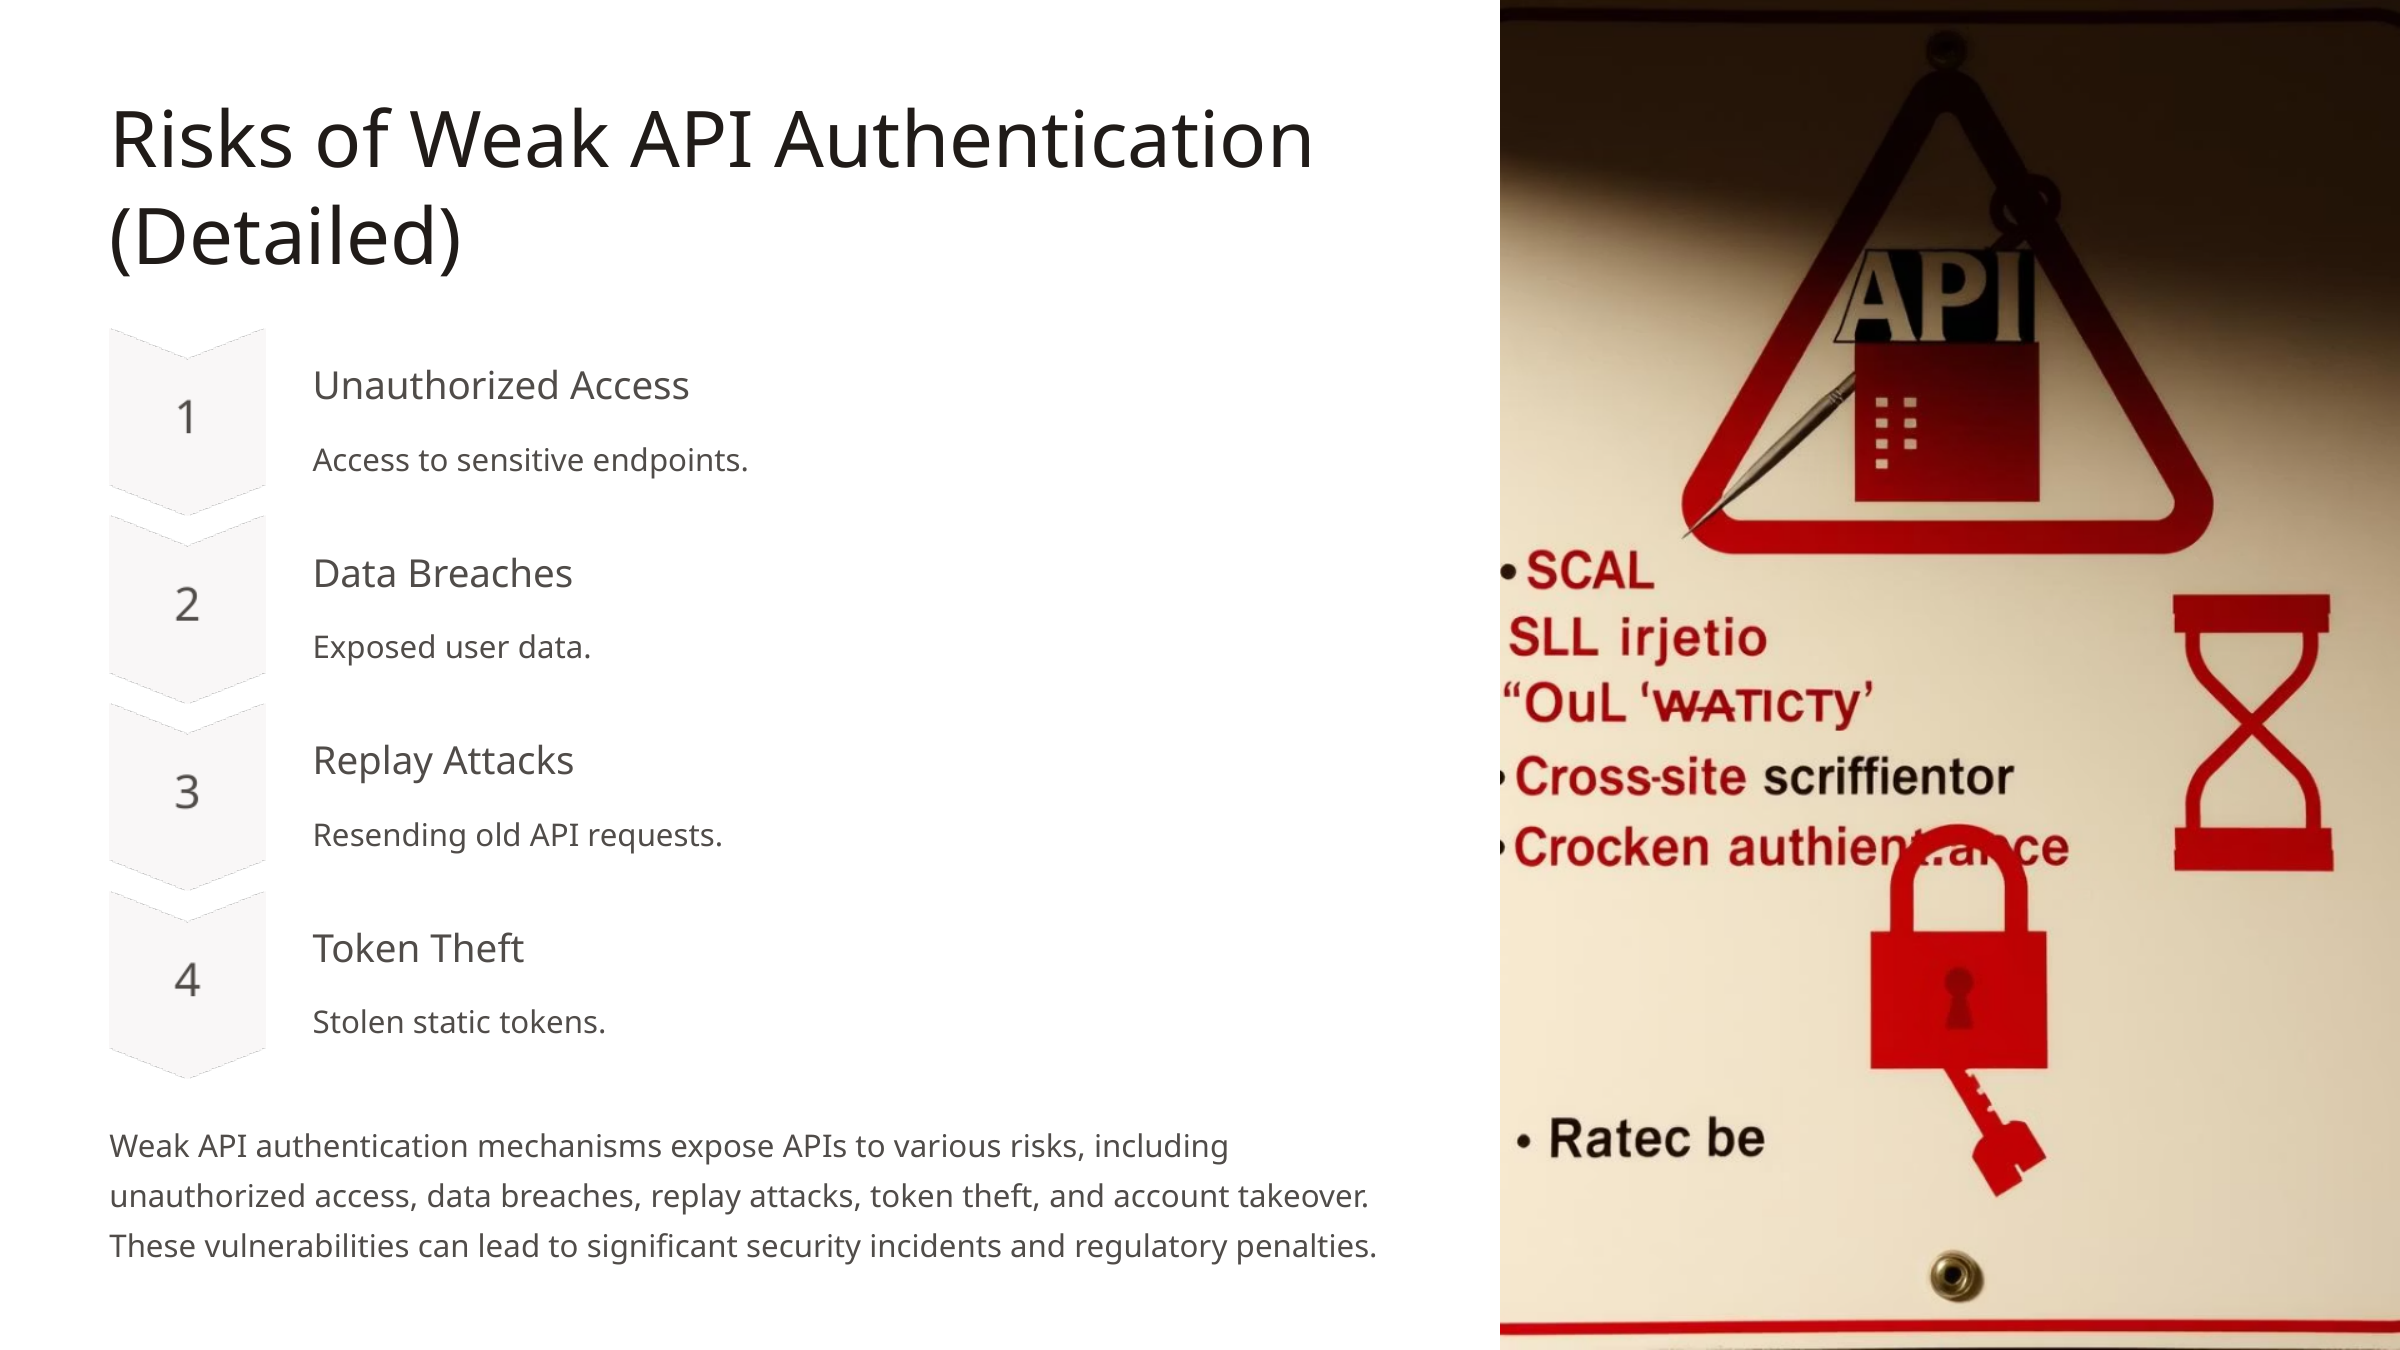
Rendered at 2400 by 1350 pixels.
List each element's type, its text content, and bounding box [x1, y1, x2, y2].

text_box Exposed user data. [312, 614, 1391, 665]
text_box Token Theft [312, 922, 704, 972]
text_box Resending old API requests. [312, 802, 1391, 853]
text_box Stolen static tokens. [312, 989, 1391, 1040]
text_box Access to sensitive endpoints. [312, 427, 1391, 478]
picture [1499, 0, 2400, 1350]
text_box Data Breaches [312, 547, 704, 597]
text_box Risks of Weak API Authentication (Detailed) [109, 86, 1391, 282]
text_box Weak API authentication mechanisms expose APIs to various risks, including unauthorized access, data breaches, replay attacks, token theft, and account takeover. These vulnerabilities can lead to significant security incidents and regulatory penalties. [109, 1113, 1391, 1264]
picture [109, 328, 266, 1079]
text_box Unauthorized Access [312, 359, 712, 409]
text_box Replay Attacks [312, 734, 704, 784]
